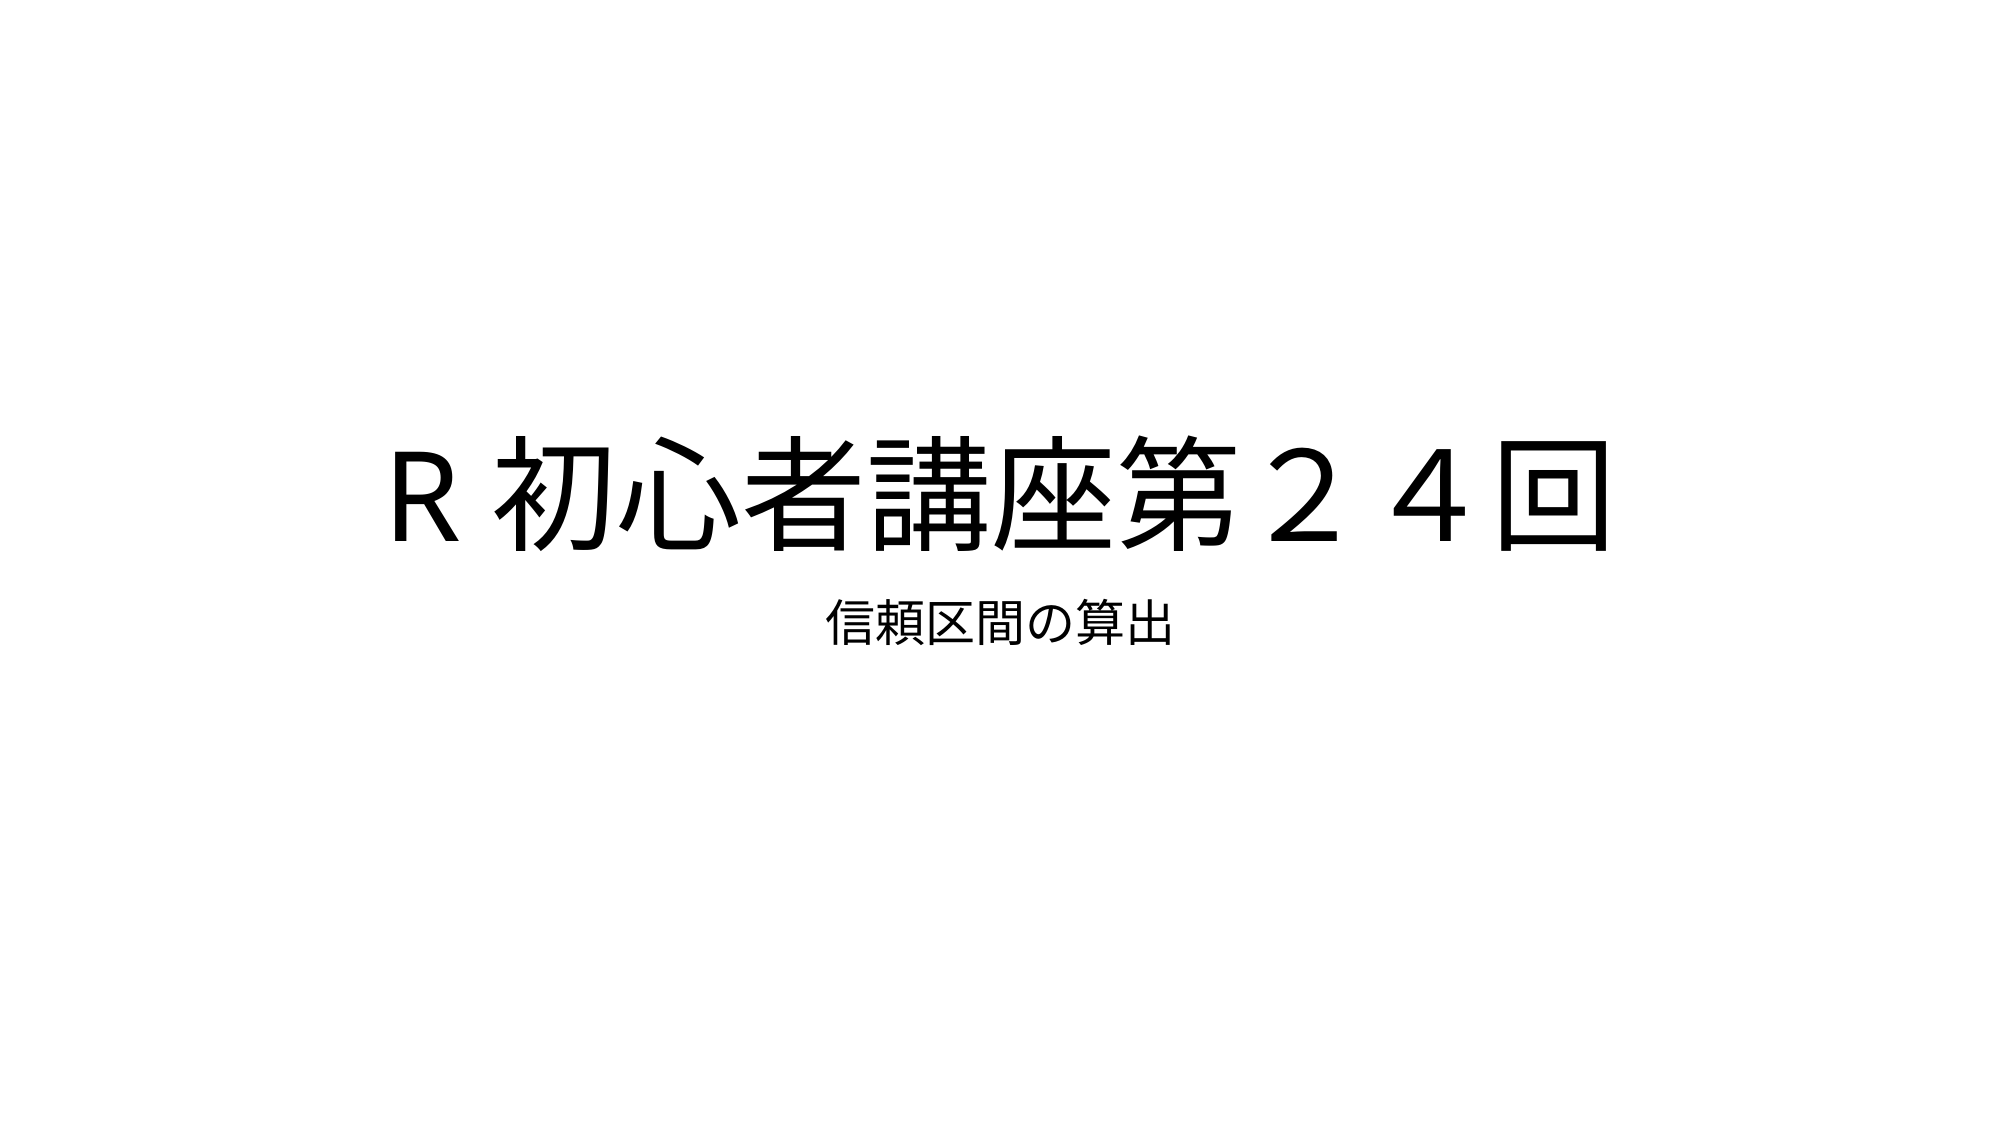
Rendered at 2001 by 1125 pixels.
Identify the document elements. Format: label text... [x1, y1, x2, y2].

title R初心者講座第２４回 [249, 184, 1750, 576]
subtitle 信頼区間の算出 [249, 590, 1750, 863]
